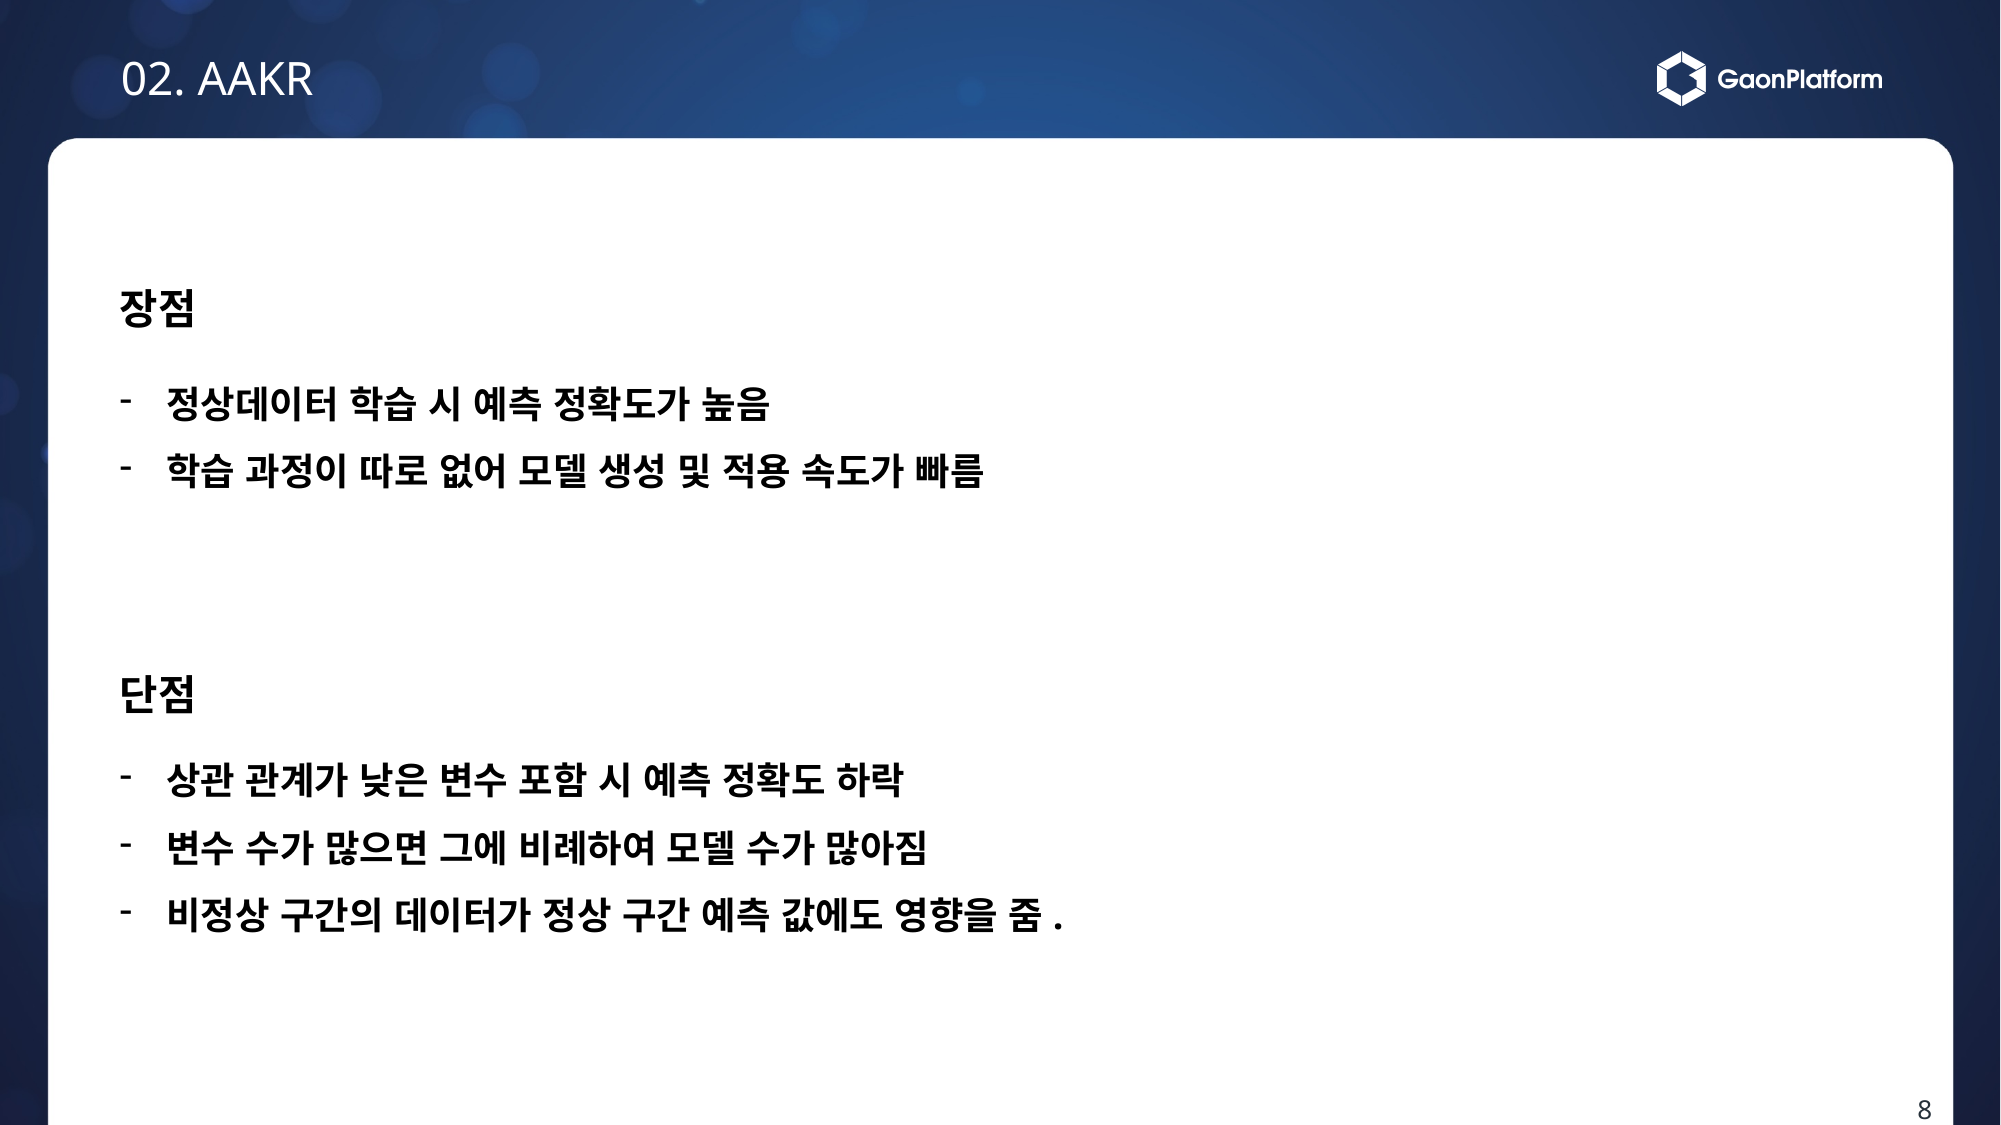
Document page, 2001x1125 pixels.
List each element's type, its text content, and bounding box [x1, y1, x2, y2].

text_box 02. AAKR [106, 41, 329, 112]
text_box 단점 [104, 661, 1000, 727]
picture [0, 0, 2001, 1125]
text_box 8 [1855, 1087, 1995, 1125]
text_box 상관 관계가 낮은 변수 포함 시 예측 정확도 하락 변수 수가 많으면 그에 비례하여 모델 수가 많아짐 비정상 구간의 데이터가 정상 구간 예측 값에도 영향을 줌. [104, 727, 1846, 945]
text_box 정상데이터 학습 시 예측 정확도가 높음 학습 과정이 따로 없어 모델 생성 및 적용 속도가 빠름 [104, 350, 1846, 501]
text_box 장점 [104, 275, 1000, 341]
